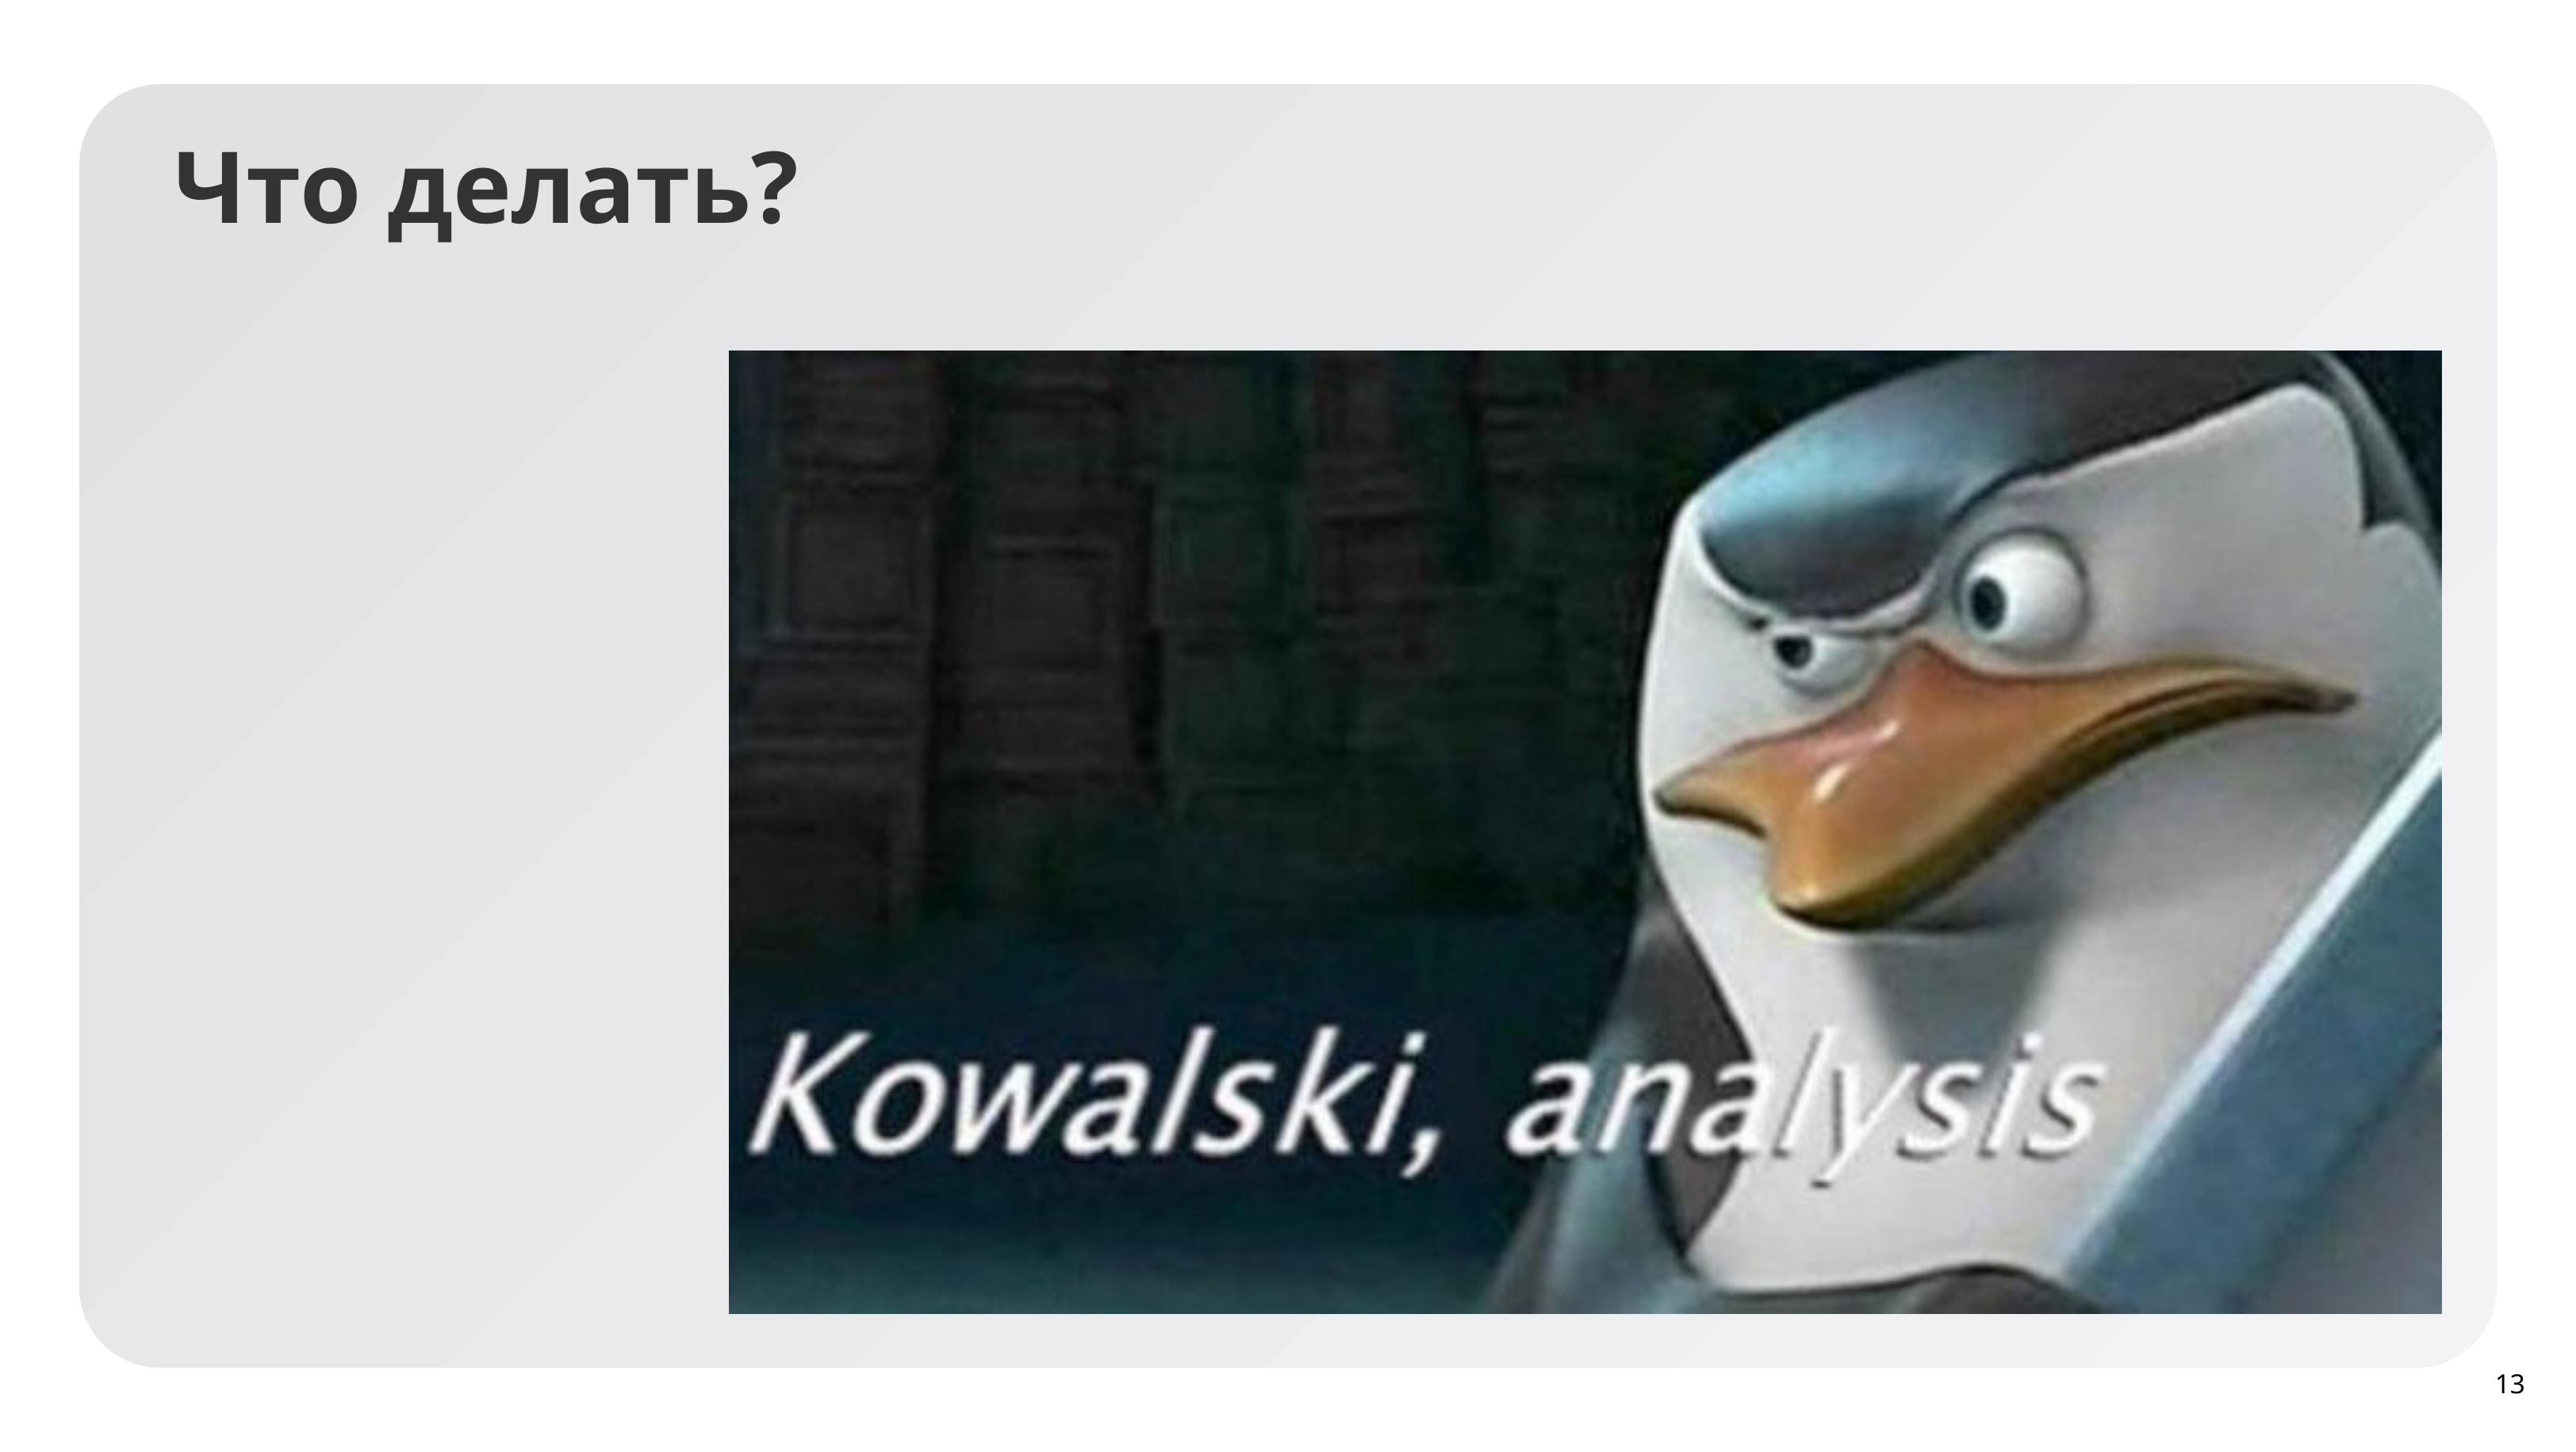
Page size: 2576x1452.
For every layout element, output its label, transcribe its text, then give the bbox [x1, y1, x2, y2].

text_box Что делать? [174, 137, 1067, 245]
picture [729, 351, 2442, 1315]
slide_number 13 [2386, 964, 2525, 1452]
